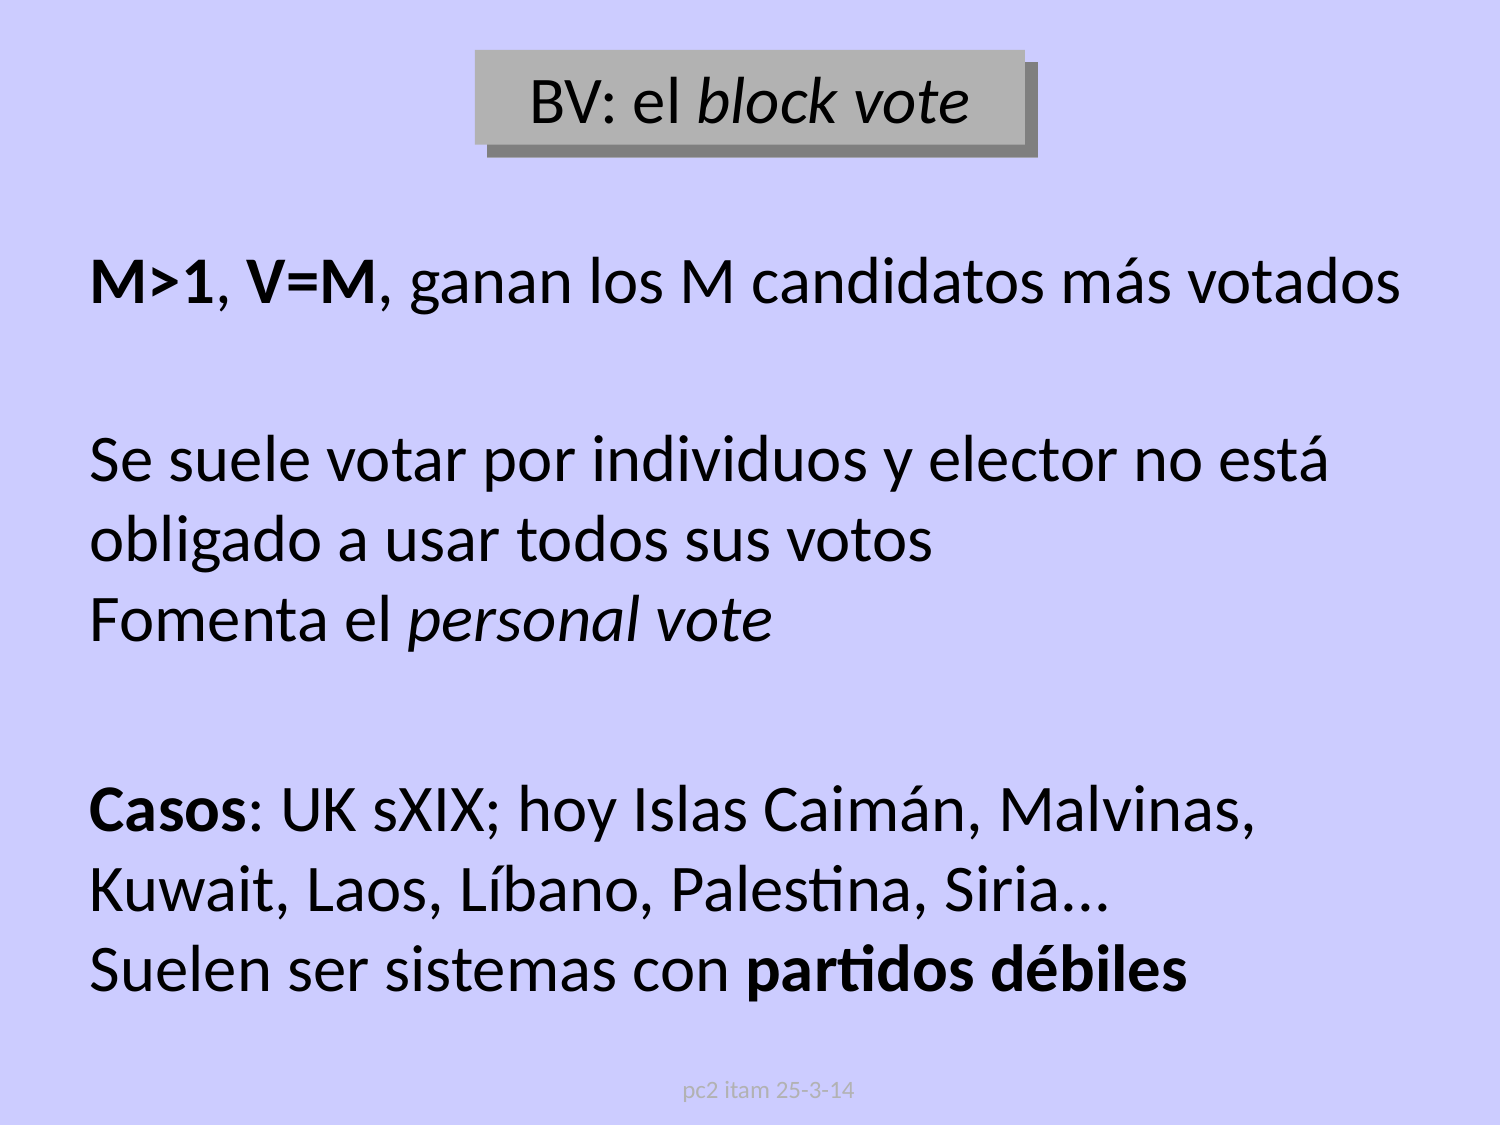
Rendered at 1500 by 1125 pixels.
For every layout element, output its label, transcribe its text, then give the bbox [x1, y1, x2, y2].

text_box BV: el block vote [474, 49, 1025, 145]
text_box M>1, V=M, ganan los M candidatos más votados [74, 229, 1438, 325]
text_box Casos: UK sXIX; hoy Islas Caimán, Malvinas, Kuwait, Laos, Líbano, Palestina, Siria... Suelen ser sistemas con partidos débiles [74, 757, 1438, 1013]
text_box Se suele votar por individuos y elector no está obligado a usar todos sus votos Fomenta el personal vote [74, 407, 1438, 663]
